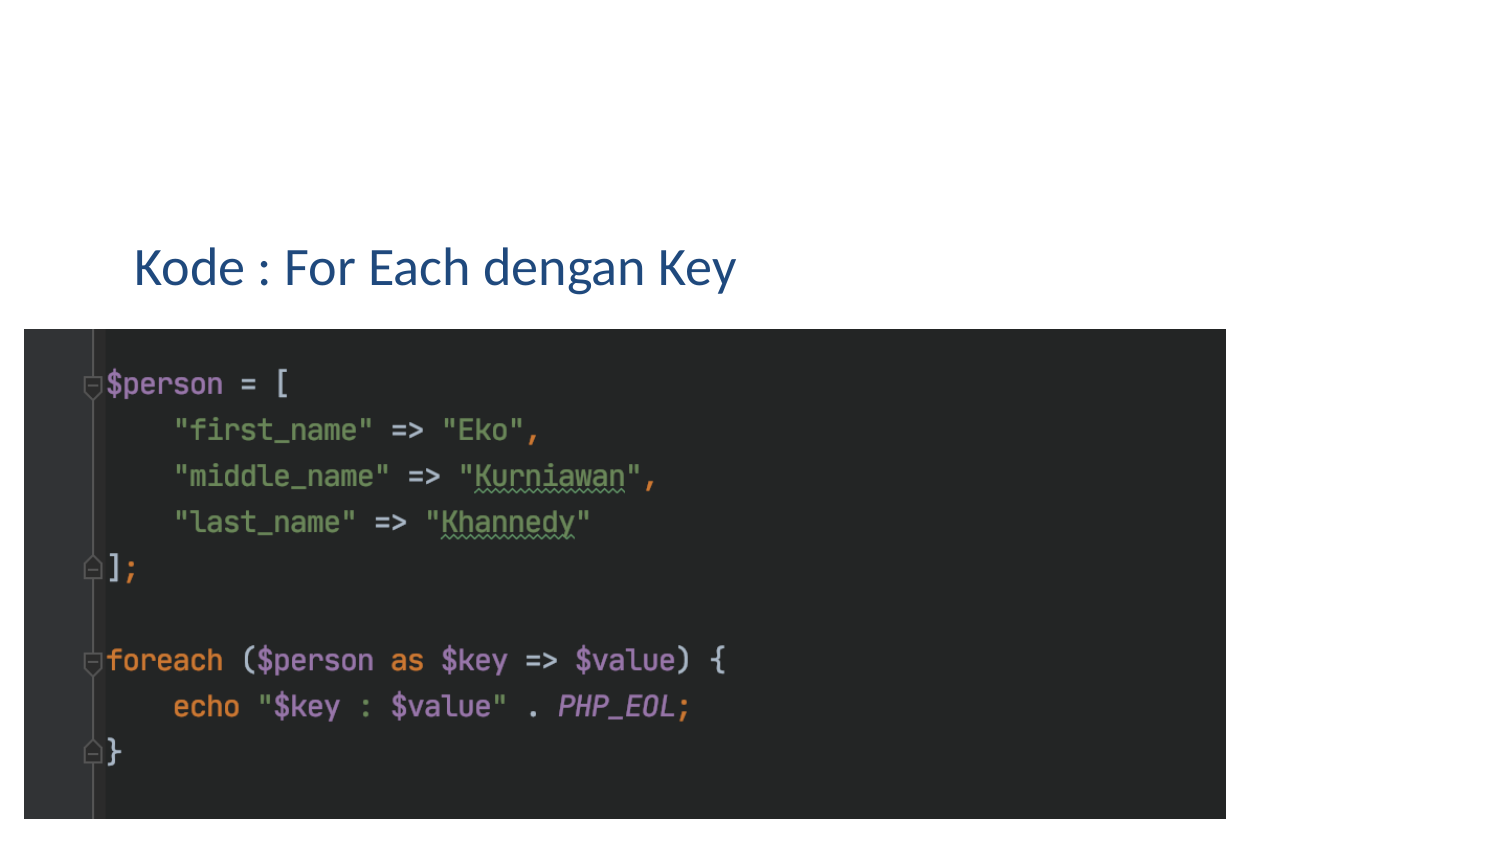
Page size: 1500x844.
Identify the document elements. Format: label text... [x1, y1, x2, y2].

title Kode : For Each dengan Key [119, 216, 1381, 305]
picture [24, 328, 1227, 819]
